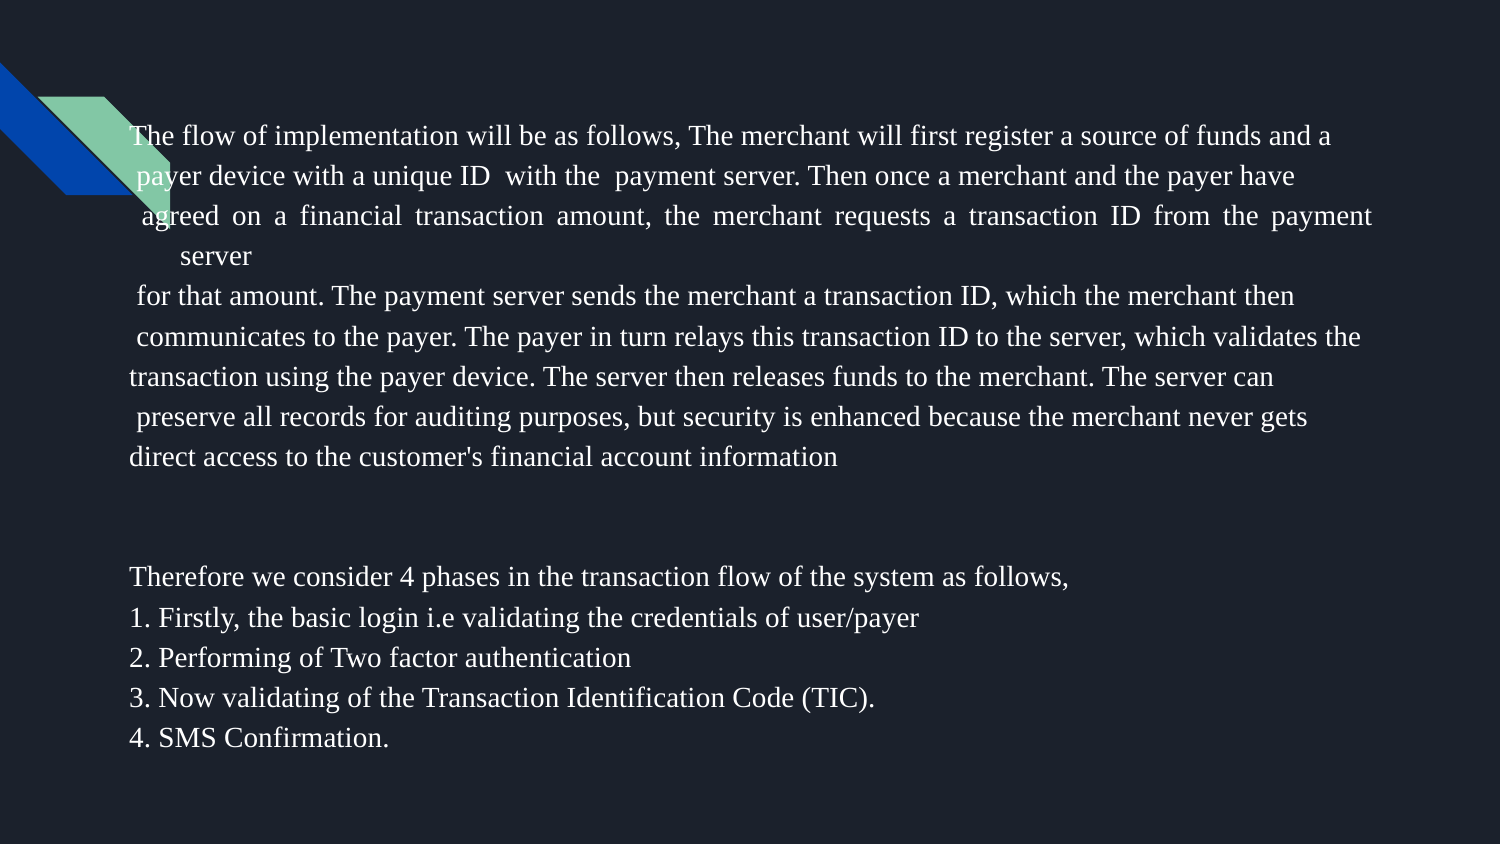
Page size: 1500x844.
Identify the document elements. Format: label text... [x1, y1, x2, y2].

list The flow of implementation will be as follows, The merchant will first register a source of funds and a payer device with a unique ID with the payment server. Then once a merchant and the payer have agreed on a financial transaction amount, the merchant requests a transaction ID from the payment server for that amount. The payment server sends the merchant a transaction ID, which the merchant then communicates to the payer. The payer in turn relays this transaction ID to the server, which validates the transaction using the payer device. The server then releases funds to the merchant. The server can preserve all records for auditing purposes, but security is enhanced because the merchant never gets direct access to the customer's financial account information Therefore we consider 4 phases in the transaction flow of the system as follows, 1. Firstly, the basic login i.e validating the credentials of user/payer 2. Performing of Two factor authentication 3. Now validating of the Transaction Identification Code (TIC). 4. SMS Confirmation. [90, 95, 1389, 744]
